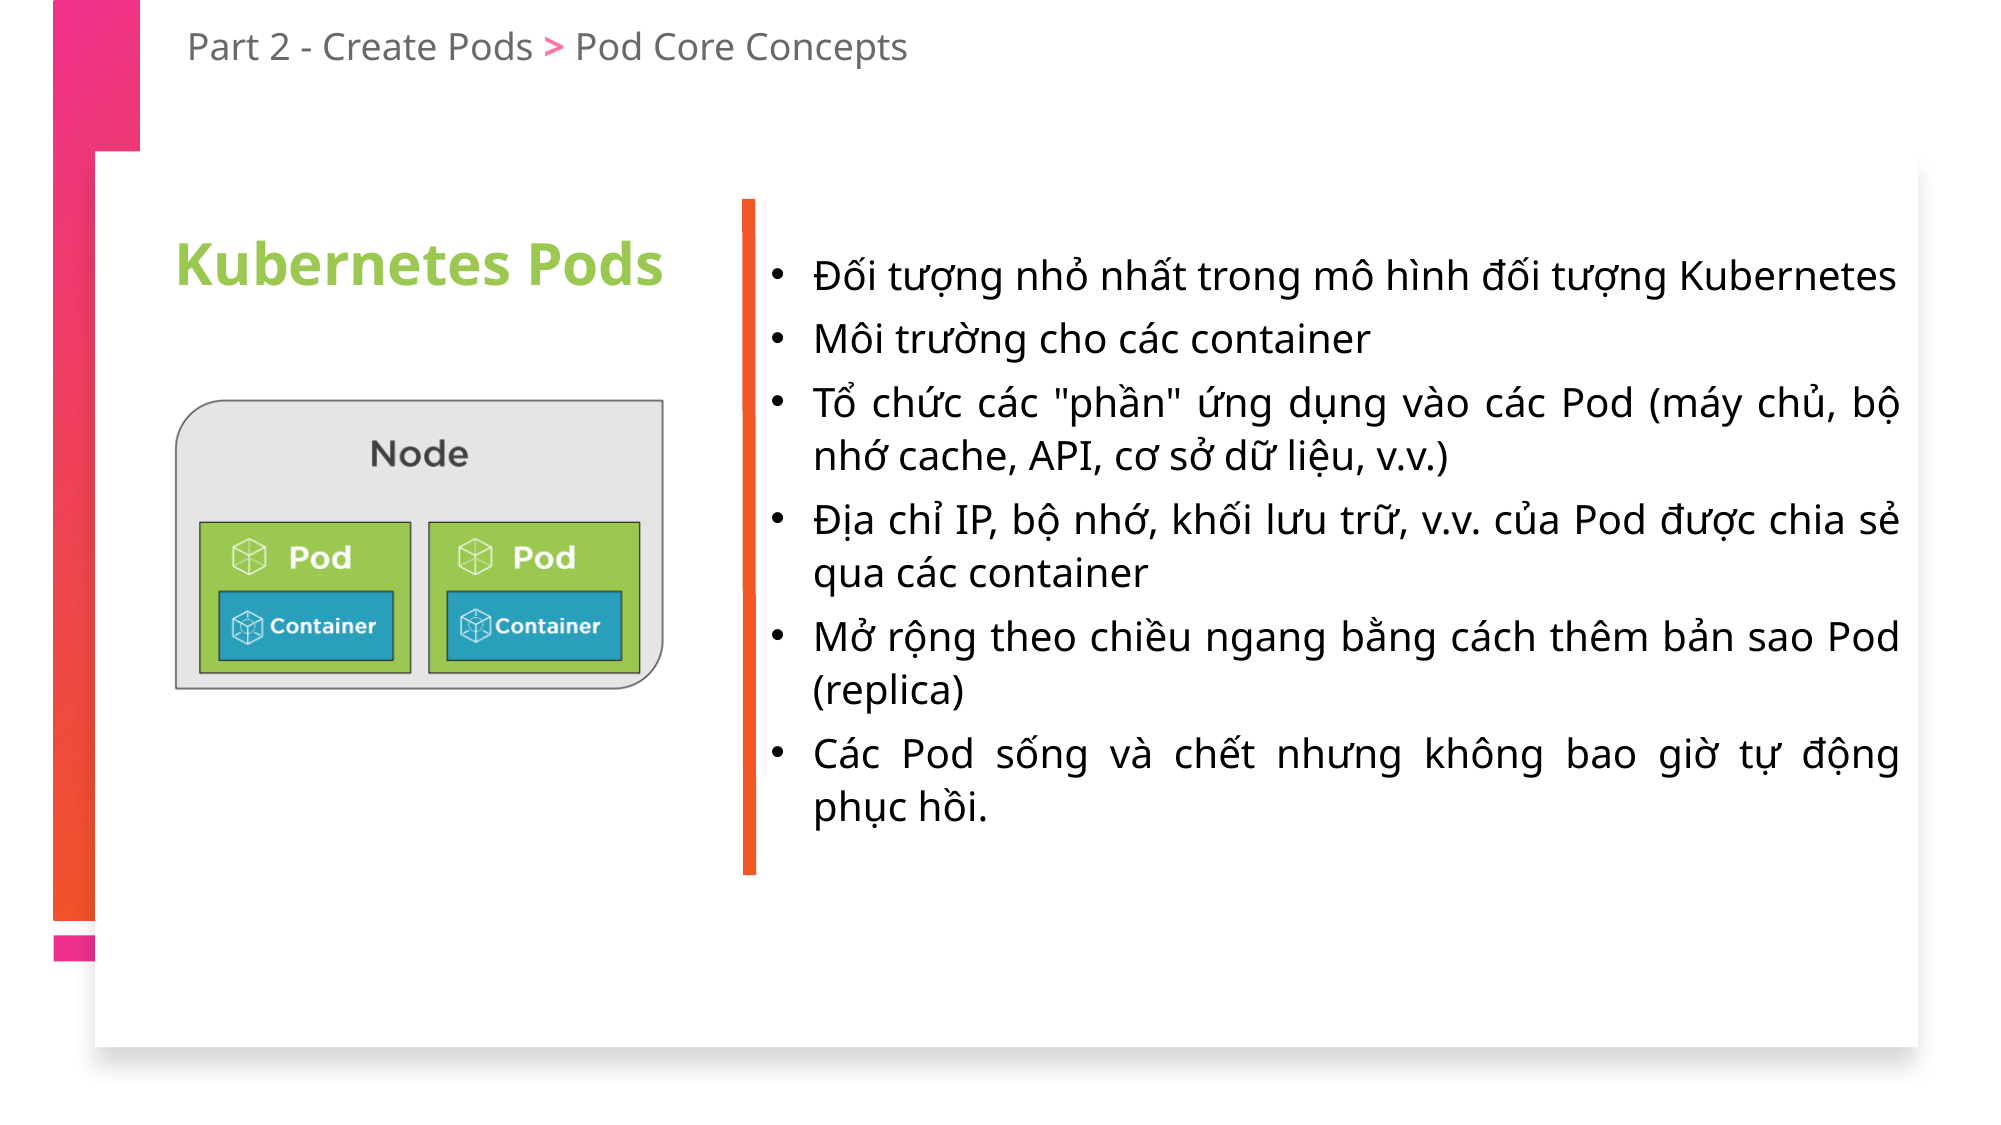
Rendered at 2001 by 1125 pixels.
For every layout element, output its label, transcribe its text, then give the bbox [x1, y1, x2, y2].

text_box Part 2 - Create Pods > Pod Core Concepts [172, 15, 924, 75]
text_box [94, 150, 1919, 1048]
text_box Đối tượng nhỏ nhất trong mô hình đối tượng Kubernetes Môi trường cho các container Tổ chức các "phần" ứng dụng vào các Pod (máy chủ, bộ nhớ cache, API, cơ sở dữ liệu, v.v.) Địa chỉ IP, bộ nhớ, khối lưu trữ, v.v. của Pod được chia sẻ qua các container Mở rộng theo chiều ngang bằng cách thêm bản sao Pod (replica) Các Pod sống và chết nhưng không bao giờ tự động phục hồi. [756, 219, 1918, 855]
picture [153, 381, 686, 713]
text_box Kubernetes Pods [160, 219, 680, 305]
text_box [0, 437, 153, 524]
